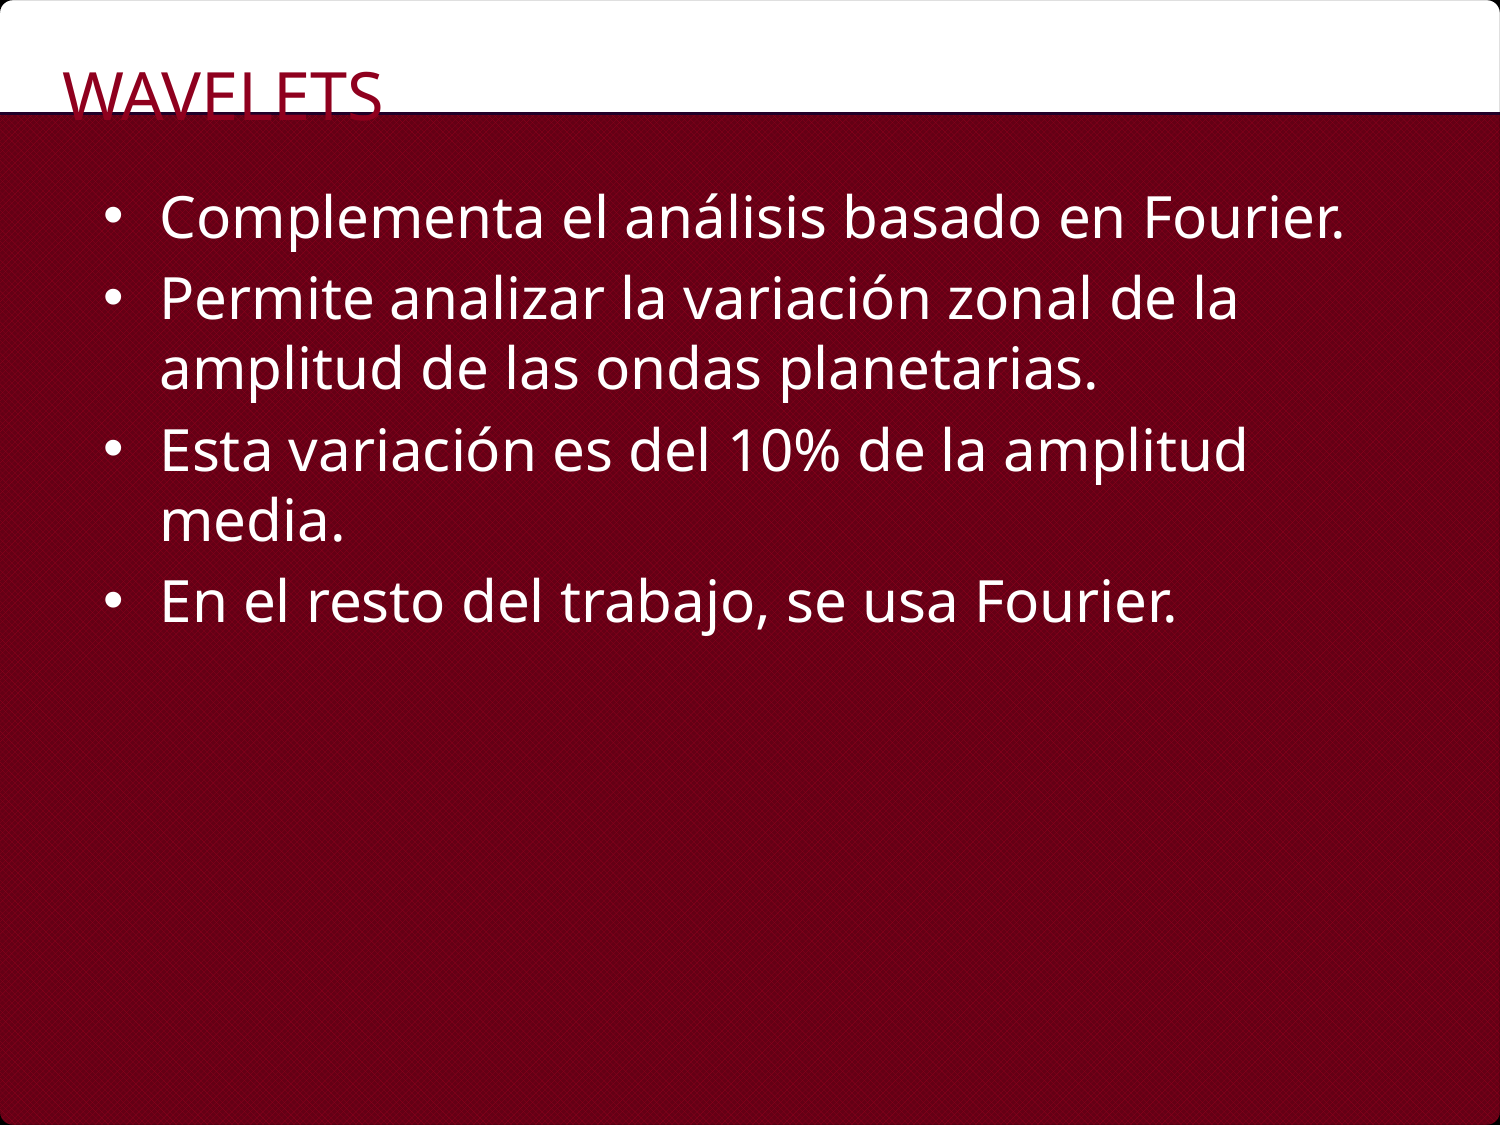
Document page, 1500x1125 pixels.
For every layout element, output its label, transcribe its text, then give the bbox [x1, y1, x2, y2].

list Wavelets [47, 35, 1453, 154]
text_box Complementa el análisis basado en Fourier. Permite analizar la variación zonal de la amplitud de las ondas planetarias. Esta variación es del 10% de la amplitud media. En el resto del trabajo, se usa Fourier. [88, 172, 1412, 941]
